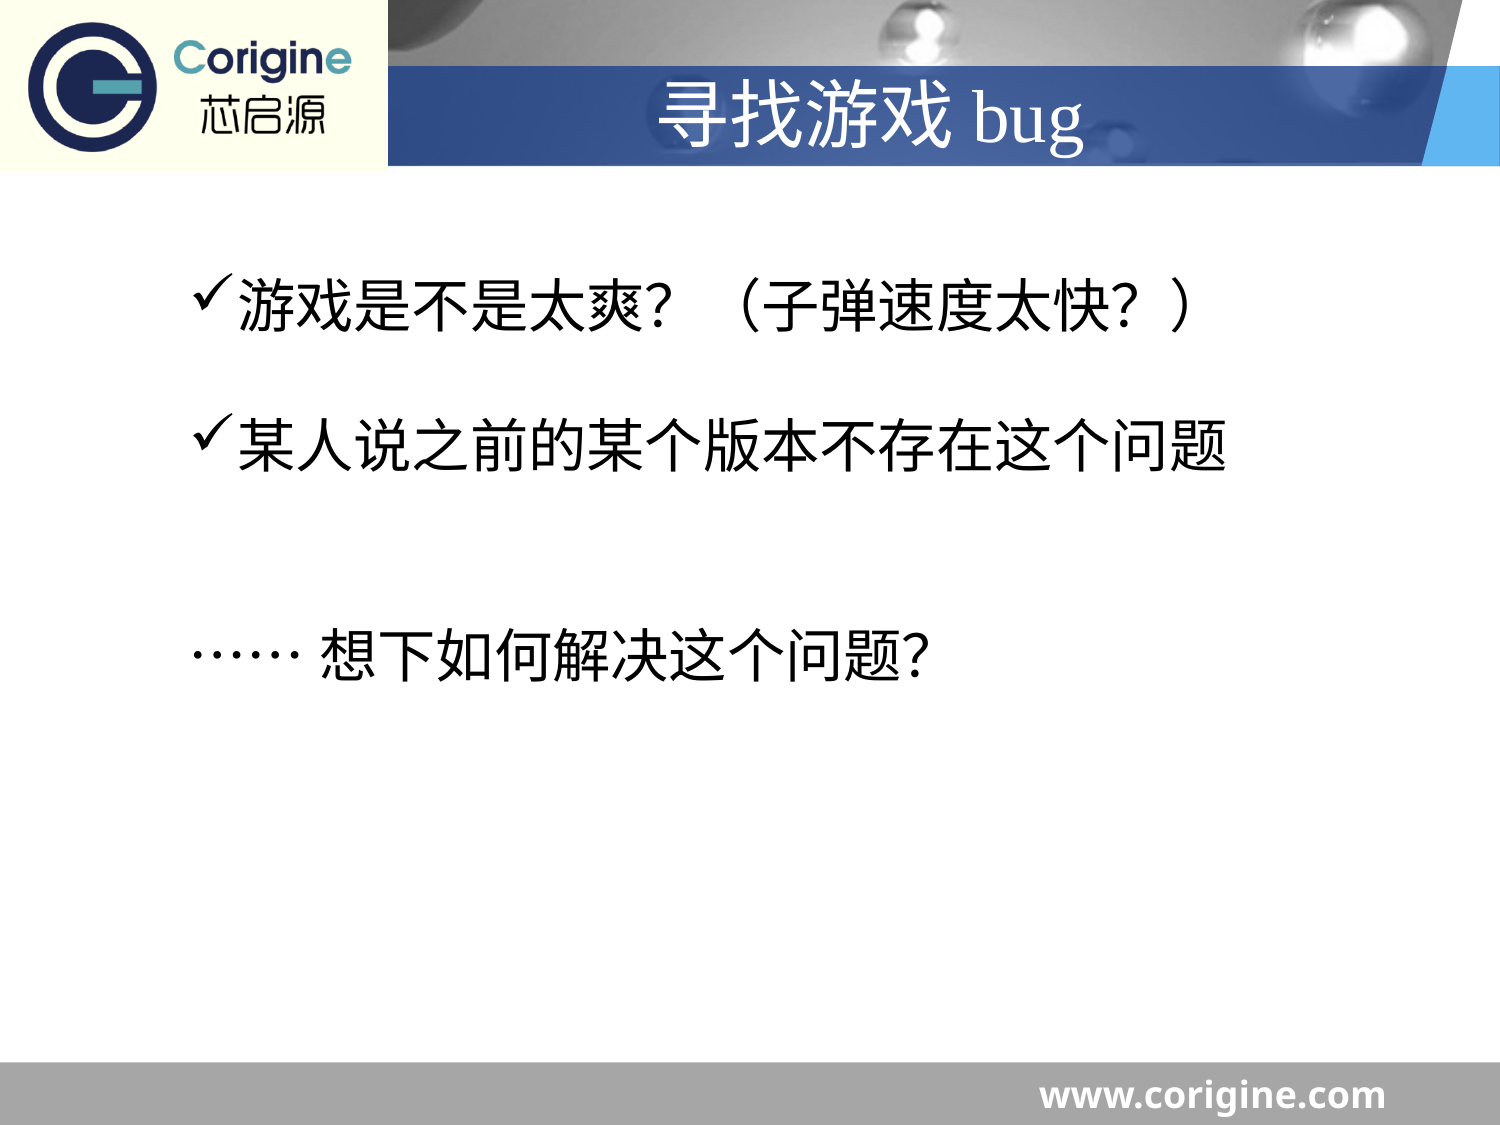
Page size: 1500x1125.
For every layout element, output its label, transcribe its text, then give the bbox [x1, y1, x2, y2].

title 寻找游戏bug [386, 59, 1500, 164]
text_box 游戏是不是太爽？（子弹速度太快？） 某人说之前的某个版本不存在这个问题 ……想下如何解决这个问题？ [174, 261, 1364, 837]
picture [0, 0, 1463, 171]
